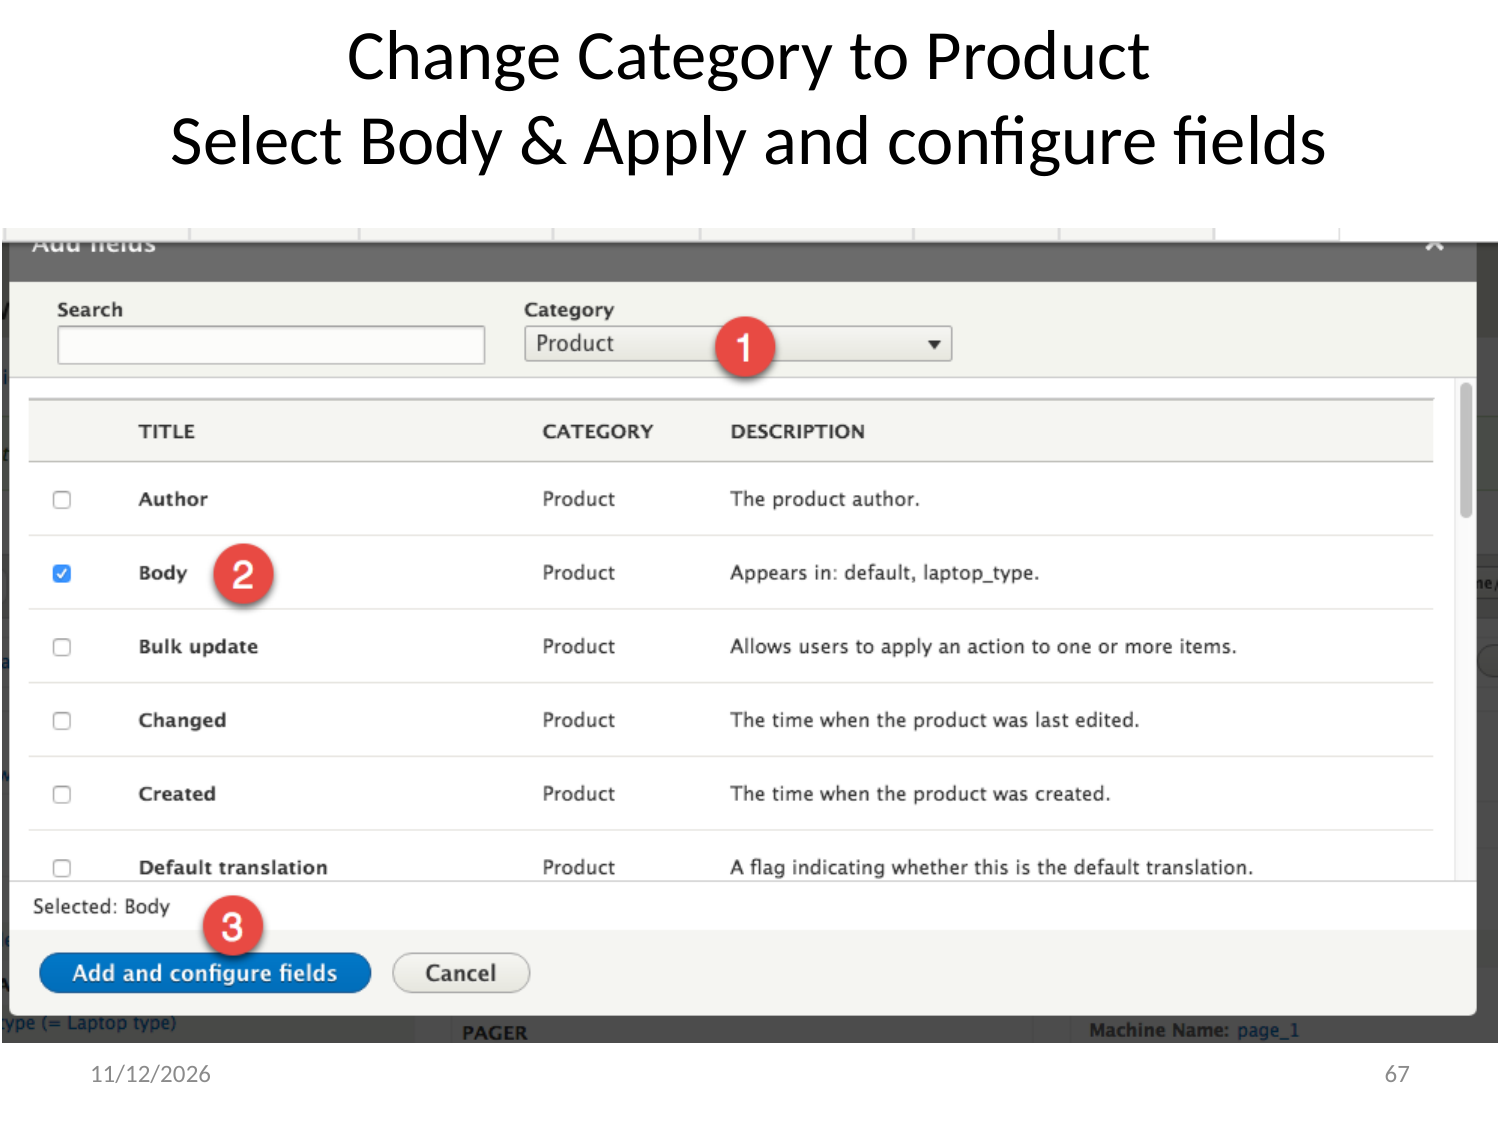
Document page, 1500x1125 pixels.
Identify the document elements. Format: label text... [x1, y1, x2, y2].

title Change Category to Product Select Body & Apply and configure fields [0, 0, 1500, 188]
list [0, 228, 1500, 1043]
slide_number 67 [1074, 1051, 1425, 1103]
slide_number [75, 1051, 425, 1103]
